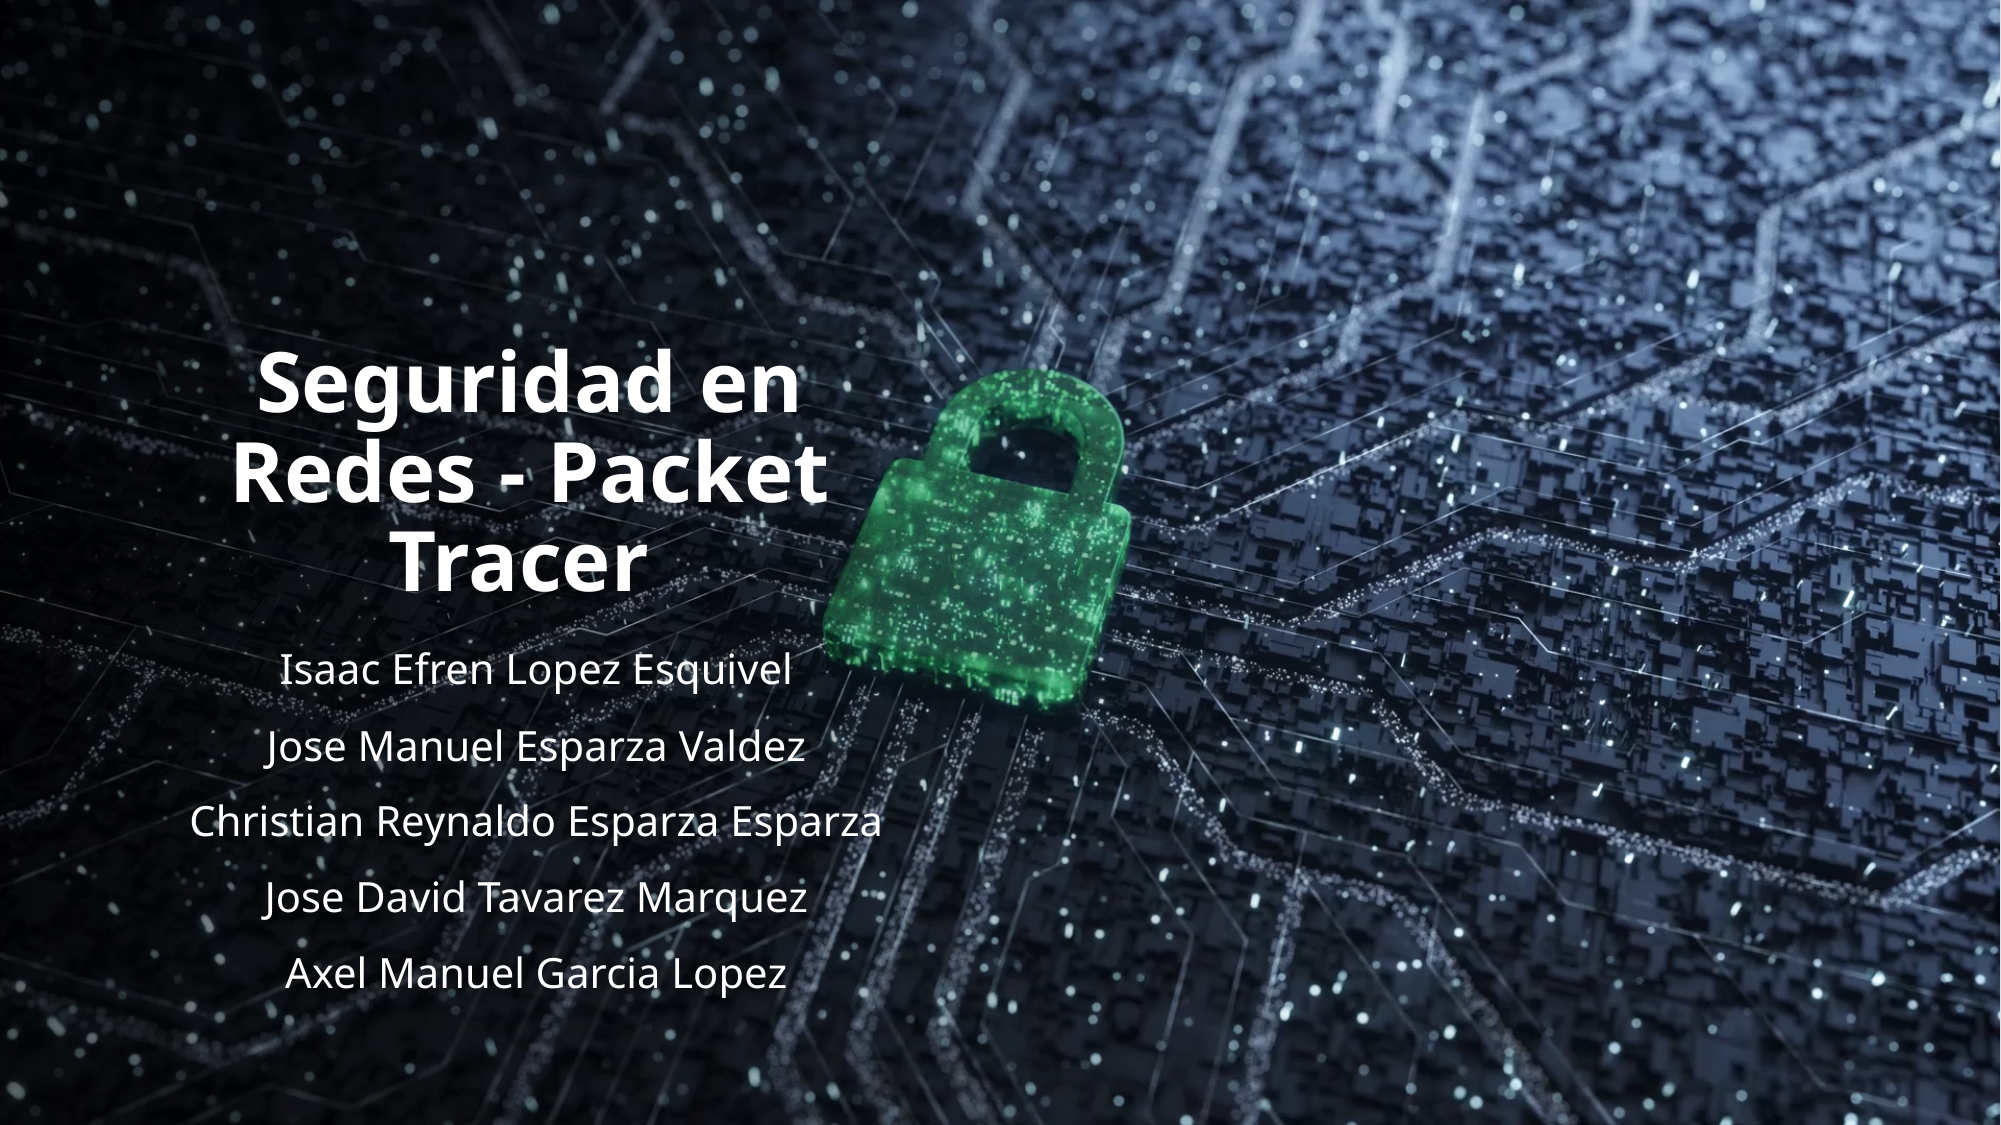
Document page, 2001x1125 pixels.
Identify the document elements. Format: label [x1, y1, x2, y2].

text_box [0, 0, 2000, 1125]
